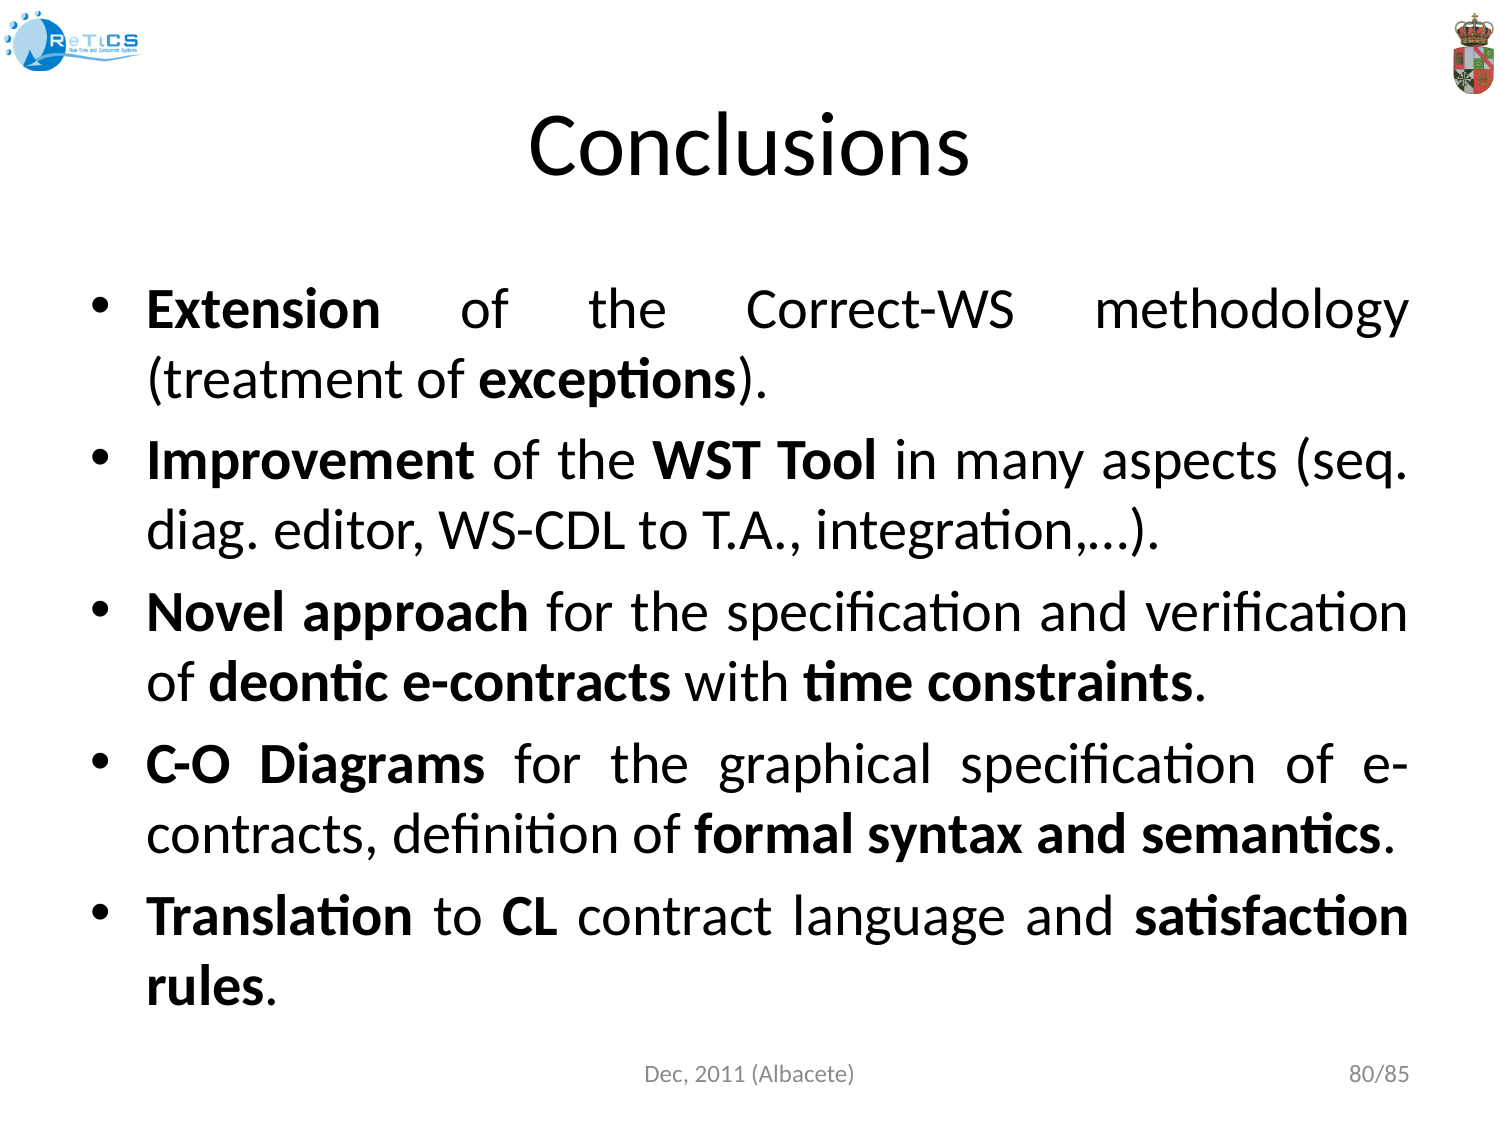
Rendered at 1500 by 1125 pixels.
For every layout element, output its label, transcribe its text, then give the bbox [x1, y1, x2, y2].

list Extension of the Correct-WS methodology (treatment of exceptions). Improvement of the WST Tool in many aspects (seq. diag. editor, WS-CDL to T.A., integration,…). Novel approach for the specification and verification of deontic e-contracts with time constraints. C-O Diagrams for the graphical specification of e-contracts, definition of formal syntax and semantics. Translation to CL contract language and satisfaction rules. [75, 262, 1425, 1032]
slide_number 80/85 [1074, 1042, 1425, 1103]
footer Dec, 2011 (Albacete) [512, 1042, 988, 1103]
title Conclusions [75, 45, 1425, 233]
picture [4, 10, 141, 71]
picture [1452, 11, 1494, 94]
